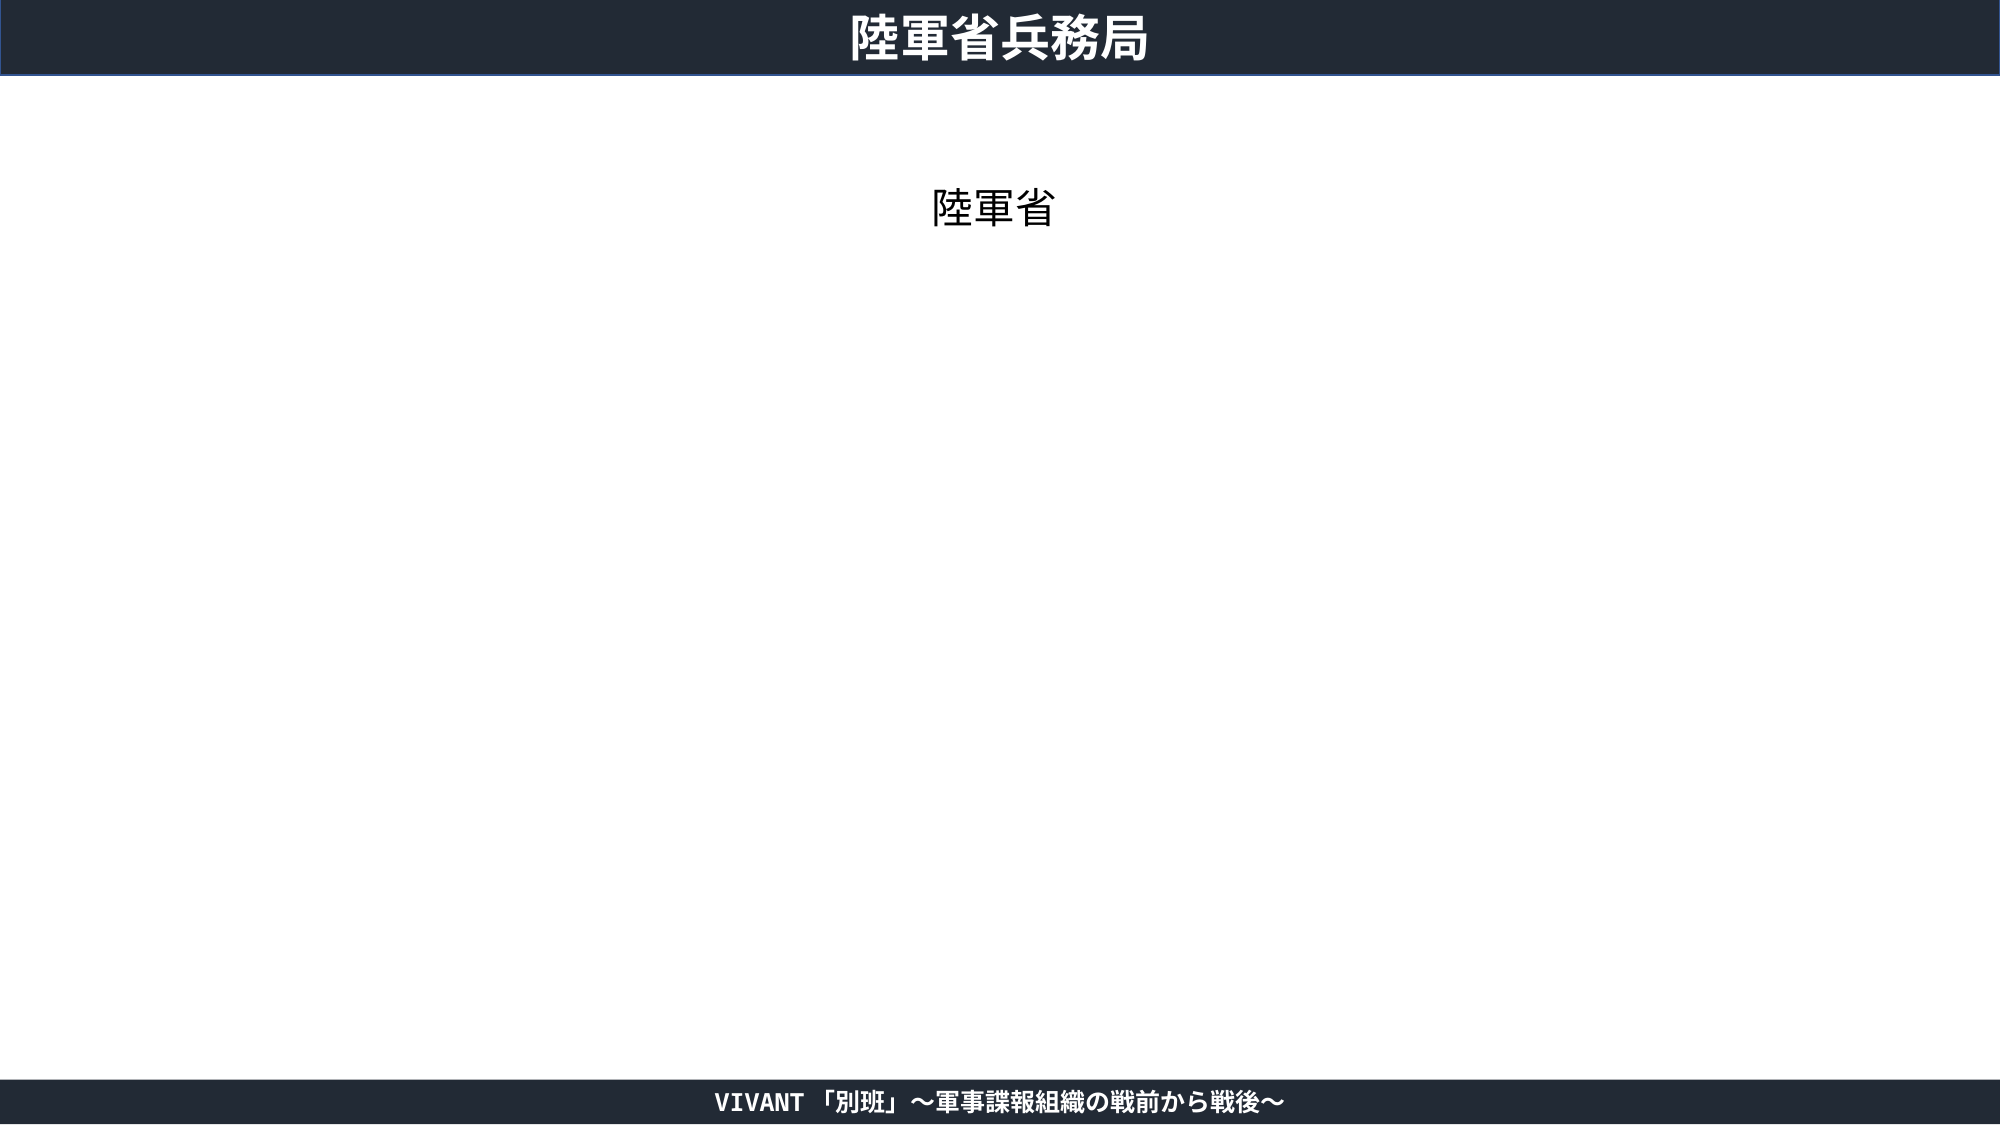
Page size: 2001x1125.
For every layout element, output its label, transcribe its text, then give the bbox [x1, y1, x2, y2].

text_box 陸軍省兵務局 [0, 0, 2000, 76]
text_box VIVANT「別班」～軍事諜報組織の戦前から戦後～ [0, 1079, 2000, 1125]
text_box 陸軍省 [873, 174, 1115, 240]
